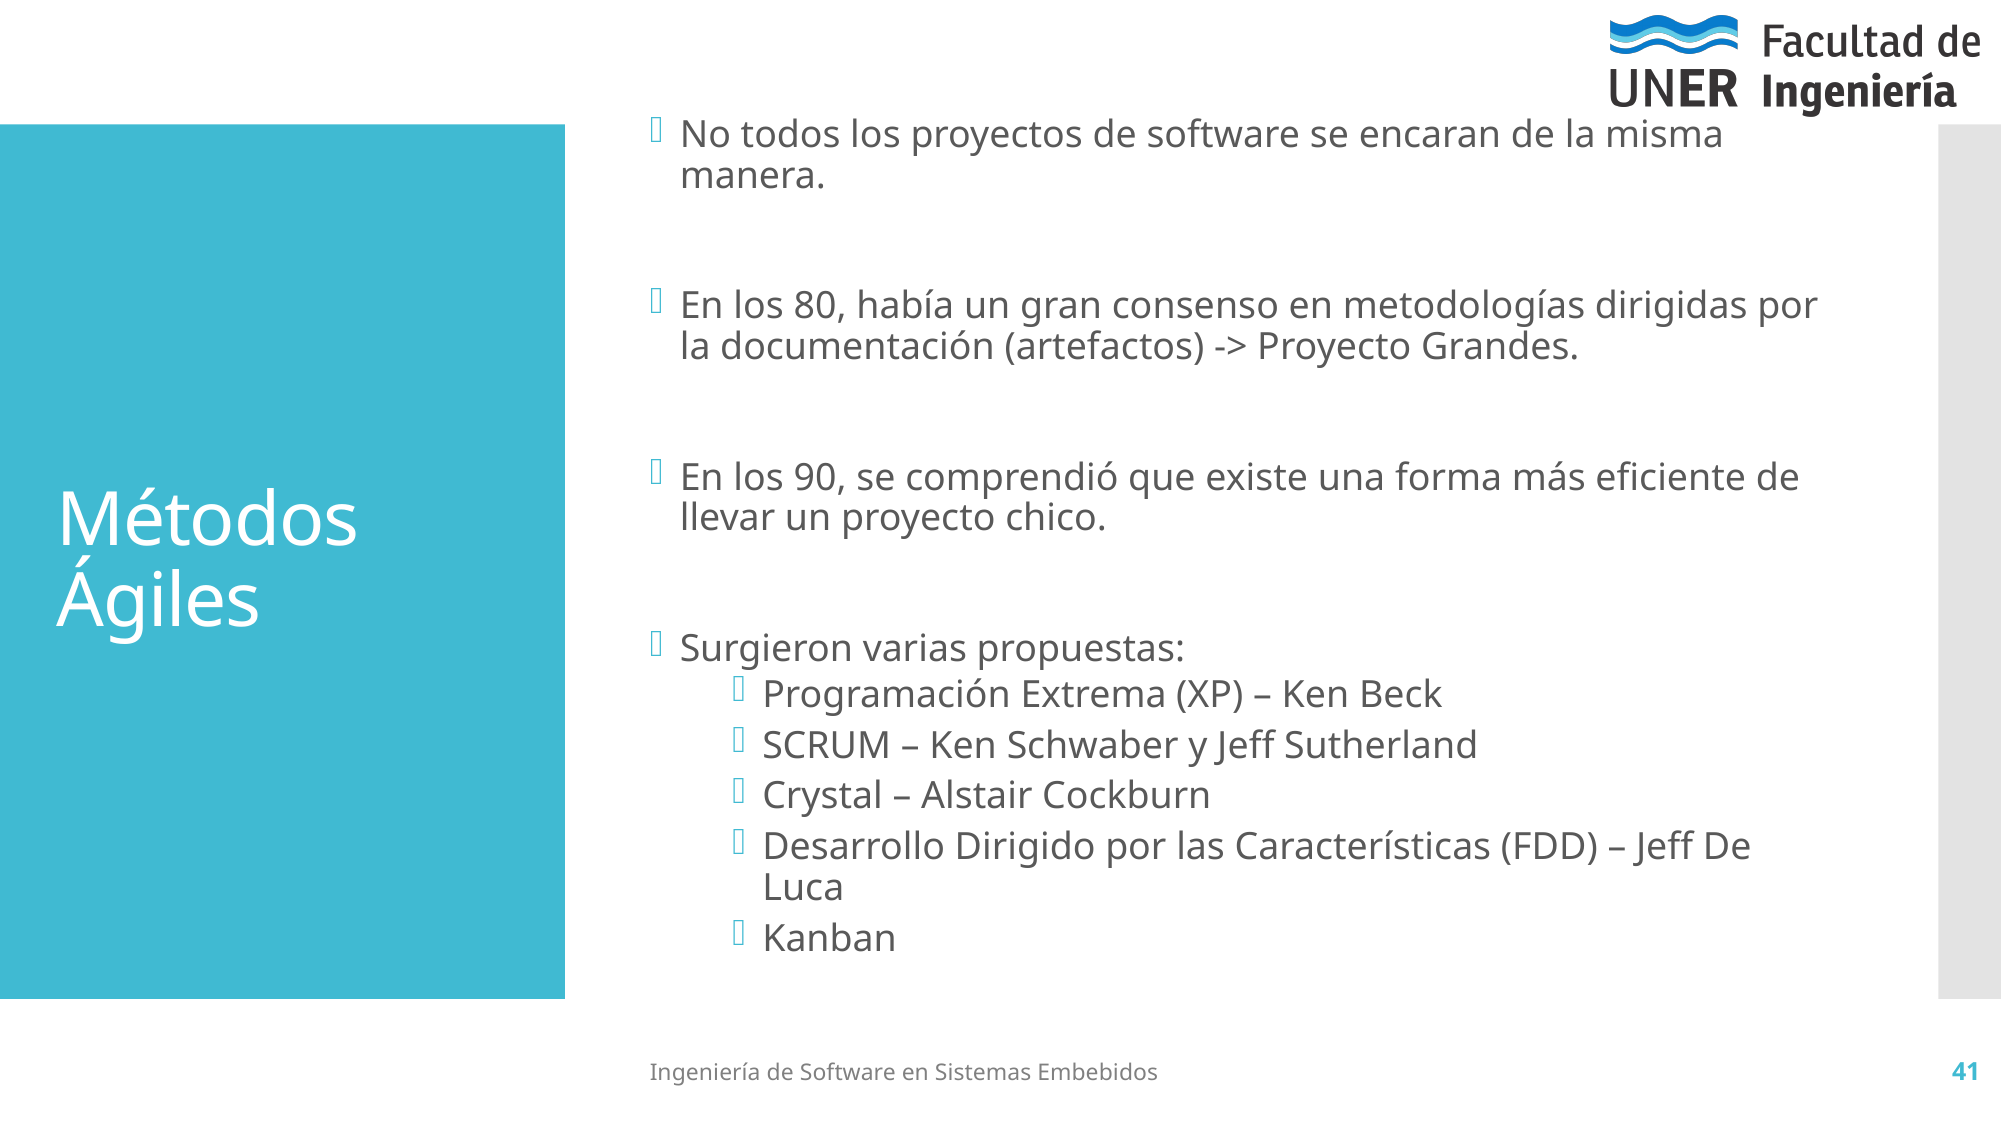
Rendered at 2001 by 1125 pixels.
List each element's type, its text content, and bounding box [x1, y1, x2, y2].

slide_number 41 [1744, 1042, 1996, 1103]
list No todos los proyectos de software se encaran de la misma manera. En los 80, había un gran consenso en metodologías dirigidas por la documentación (artefactos) -> Proyecto Grandes. En los 90, se comprendió que existe una forma más eficiente de llevar un proyecto chico. Surgieron varias propuestas: Programación Extrema (XP) – Ken Beck SCRUM – Ken Schwaber y Jeff Sutherland Crystal – Alstair Cockburn Desarrollo Dirigido por las Características (FDD) – Jeff De Luca Kanban [634, 254, 1850, 821]
title Métodos Ágiles [41, 184, 525, 940]
footer Ingeniería de Software en Sistemas Embebidos [634, 1042, 1605, 1103]
picture [1594, 0, 1996, 132]
